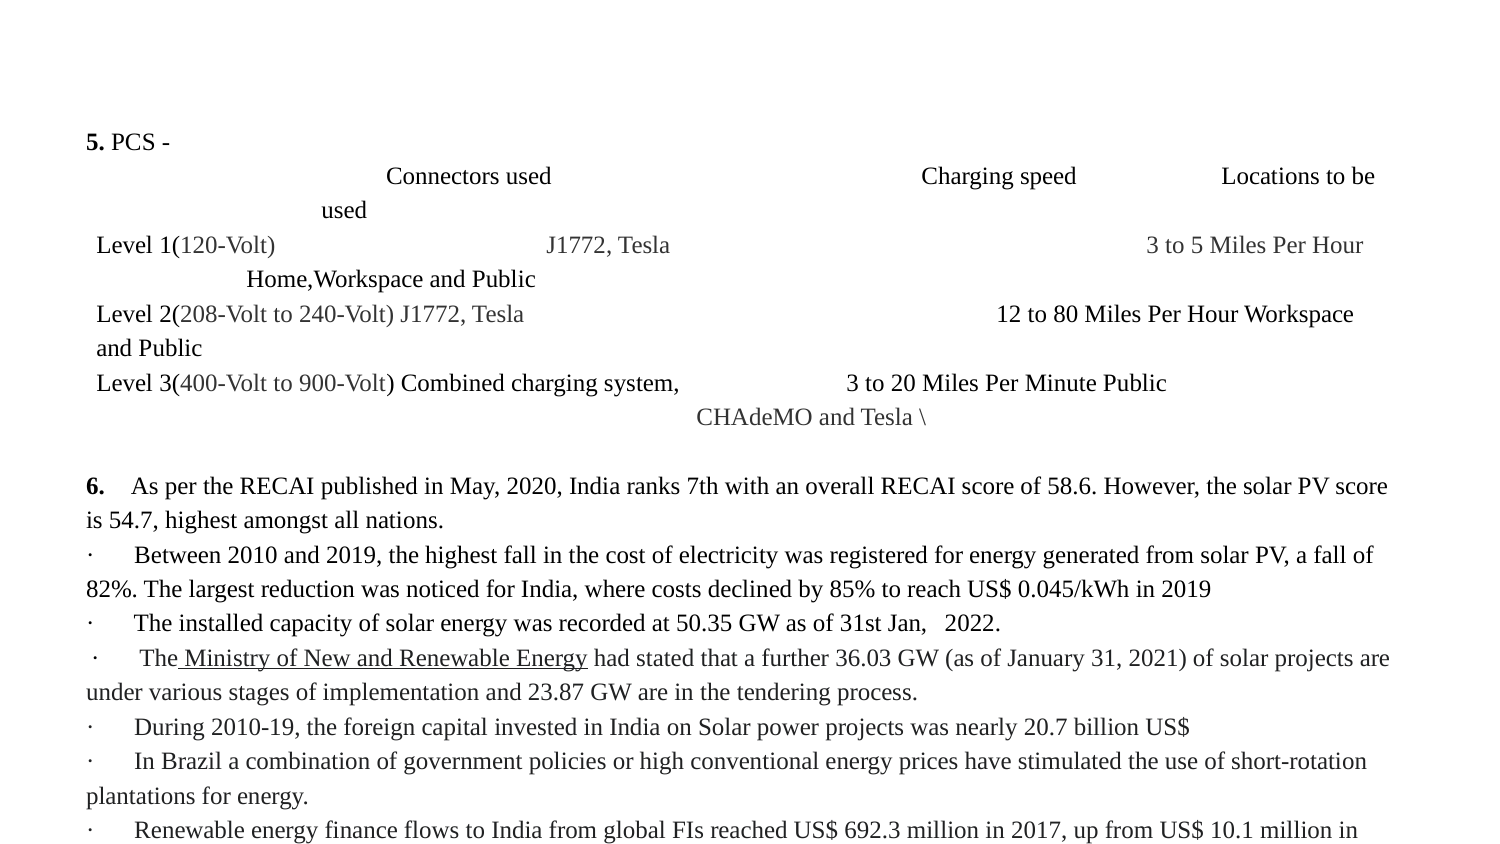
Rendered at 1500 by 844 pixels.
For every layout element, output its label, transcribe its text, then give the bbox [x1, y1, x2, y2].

text_box 5. PCS - Connectors used Charging speed Locations to be used Level 1(120-Volt) J1772, Tesla 3 to 5 Miles Per Hour Home,Workspace and Public Level 2(208-Volt to 240-Volt) J1772, Tesla 12 to 80 Miles Per Hour Workspace and Public Level 3(400-Volt to 900-Volt) Combined charging system, 3 to 20 Miles Per Minute Public CHAdeMO and Tesla \ 6. As per the RECAI published in May, 2020, India ranks 7th with an overall RECAI score of 58.6. However, the solar PV score is 54.7, highest amongst all nations. · Between 2010 and 2019, the highest fall in the cost of electricity was registered for energy generated from solar PV, a fall of 82%. The largest reduction was noticed for India, where costs declined by 85% to reach US$ 0.045/kWh in 2019 · The installed capacity of solar energy was recorded at 50.35 GW as of 31st Jan, 2022. · The Ministry of New and Renewable Energy had stated that a further 36.03 GW (as of January 31, 2021) of solar projects are under various stages of implementation and 23.87 GW are in the tendering process. · During 2010-19, the foreign capital invested in India on Solar power projects was nearly 20.7 billion US$ · In Brazil a combination of government policies or high conventional energy prices have stimulated the use of short-rotation plantations for energy. · Renewable energy finance flows to India from global FIs reached US$ 692.3 million in 2017, up from US$ 10.1 million in 2003. [71, 71, 1419, 776]
